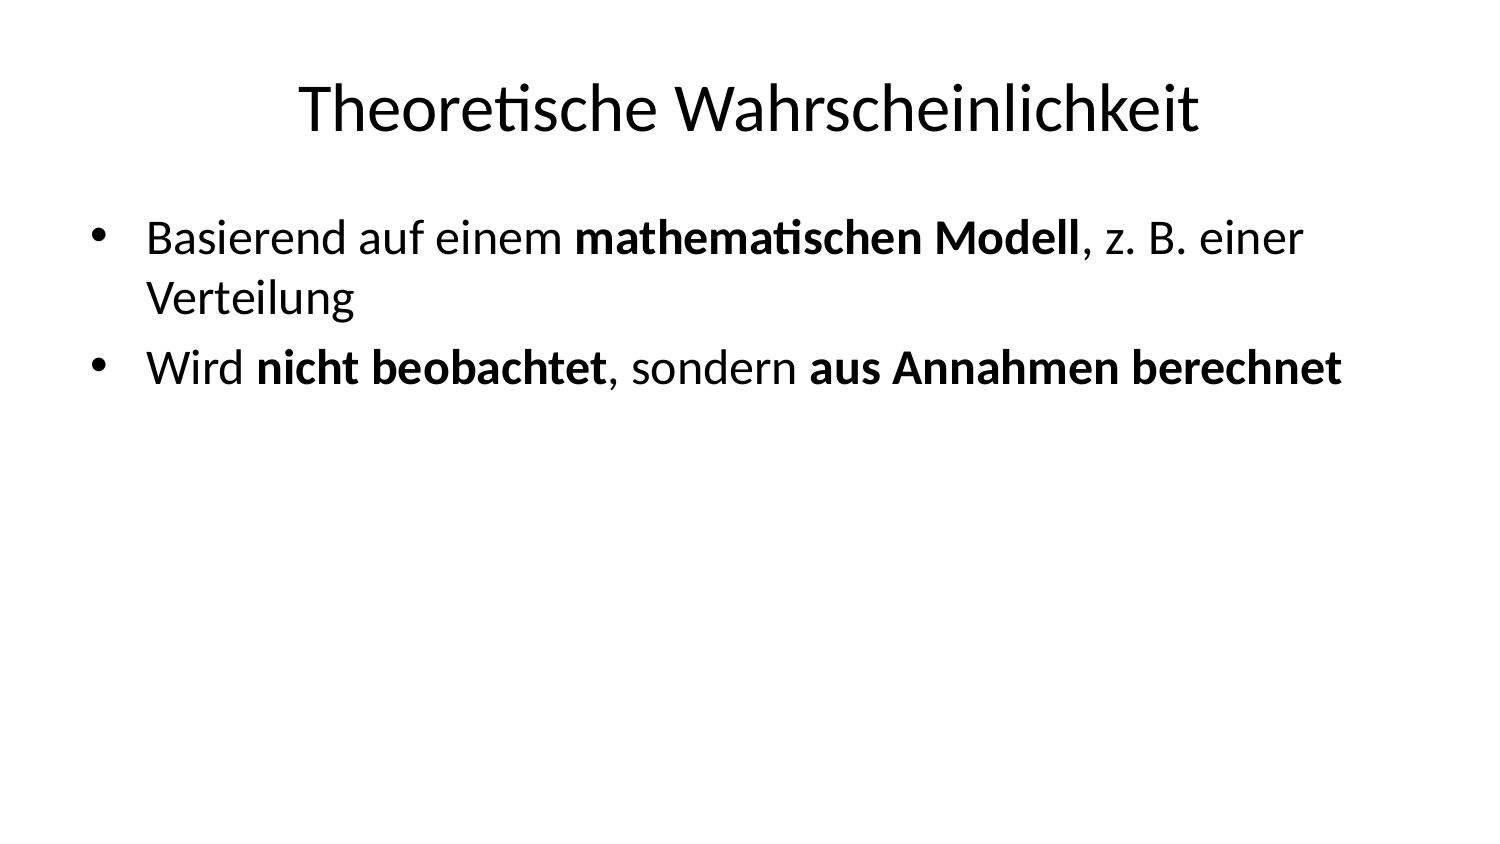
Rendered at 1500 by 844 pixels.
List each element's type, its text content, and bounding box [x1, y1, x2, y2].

title Theoretische Wahrscheinlichkeit [75, 33, 1425, 175]
list Basierend auf einem mathematischen Modell, z. B. einer Verteilung Wird nicht beobachtet, sondern aus Annahmen berechnet [75, 196, 1425, 754]
